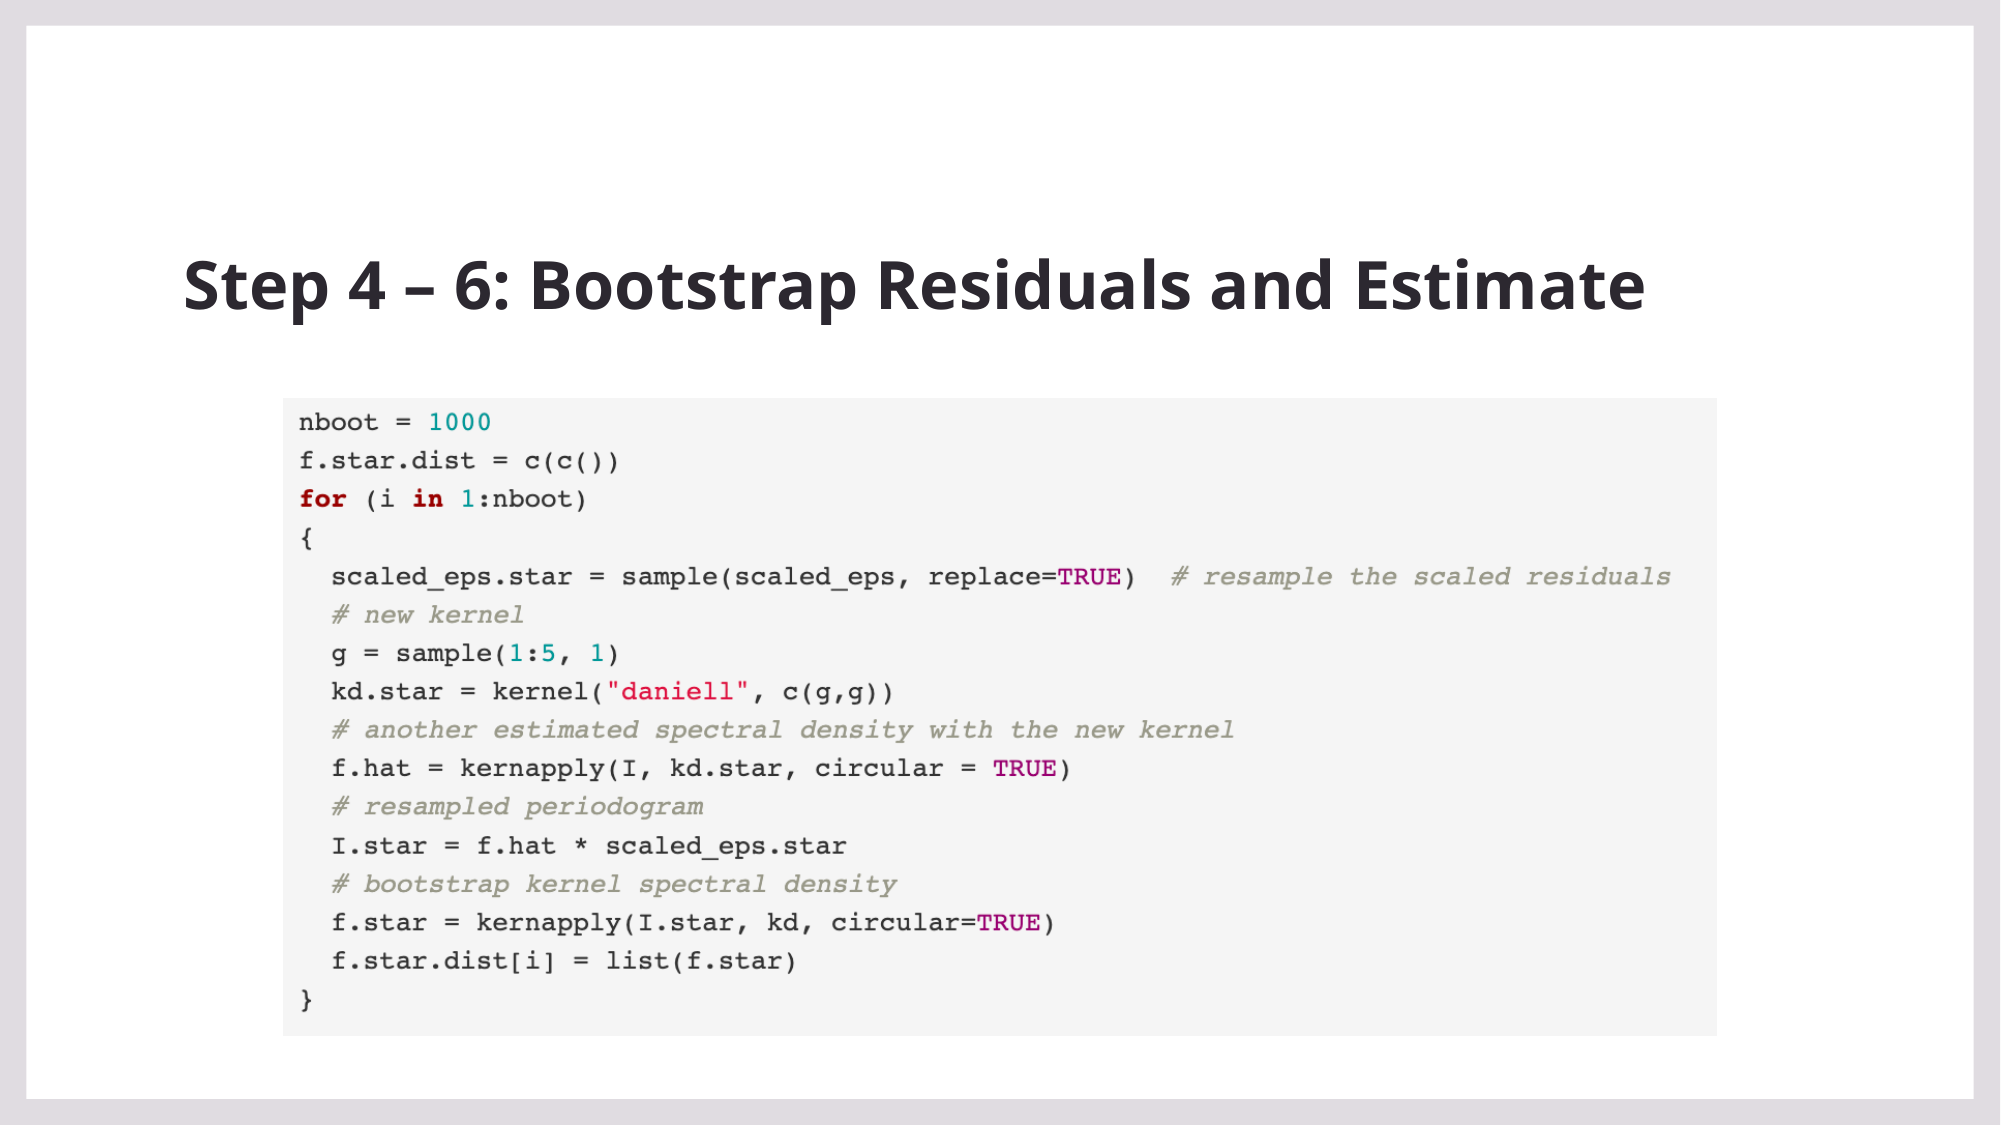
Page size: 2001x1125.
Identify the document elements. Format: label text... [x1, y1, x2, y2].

title Step 4 – 6: Bootstrap Residuals and Estimate [168, 118, 1832, 331]
picture [283, 398, 1717, 1036]
